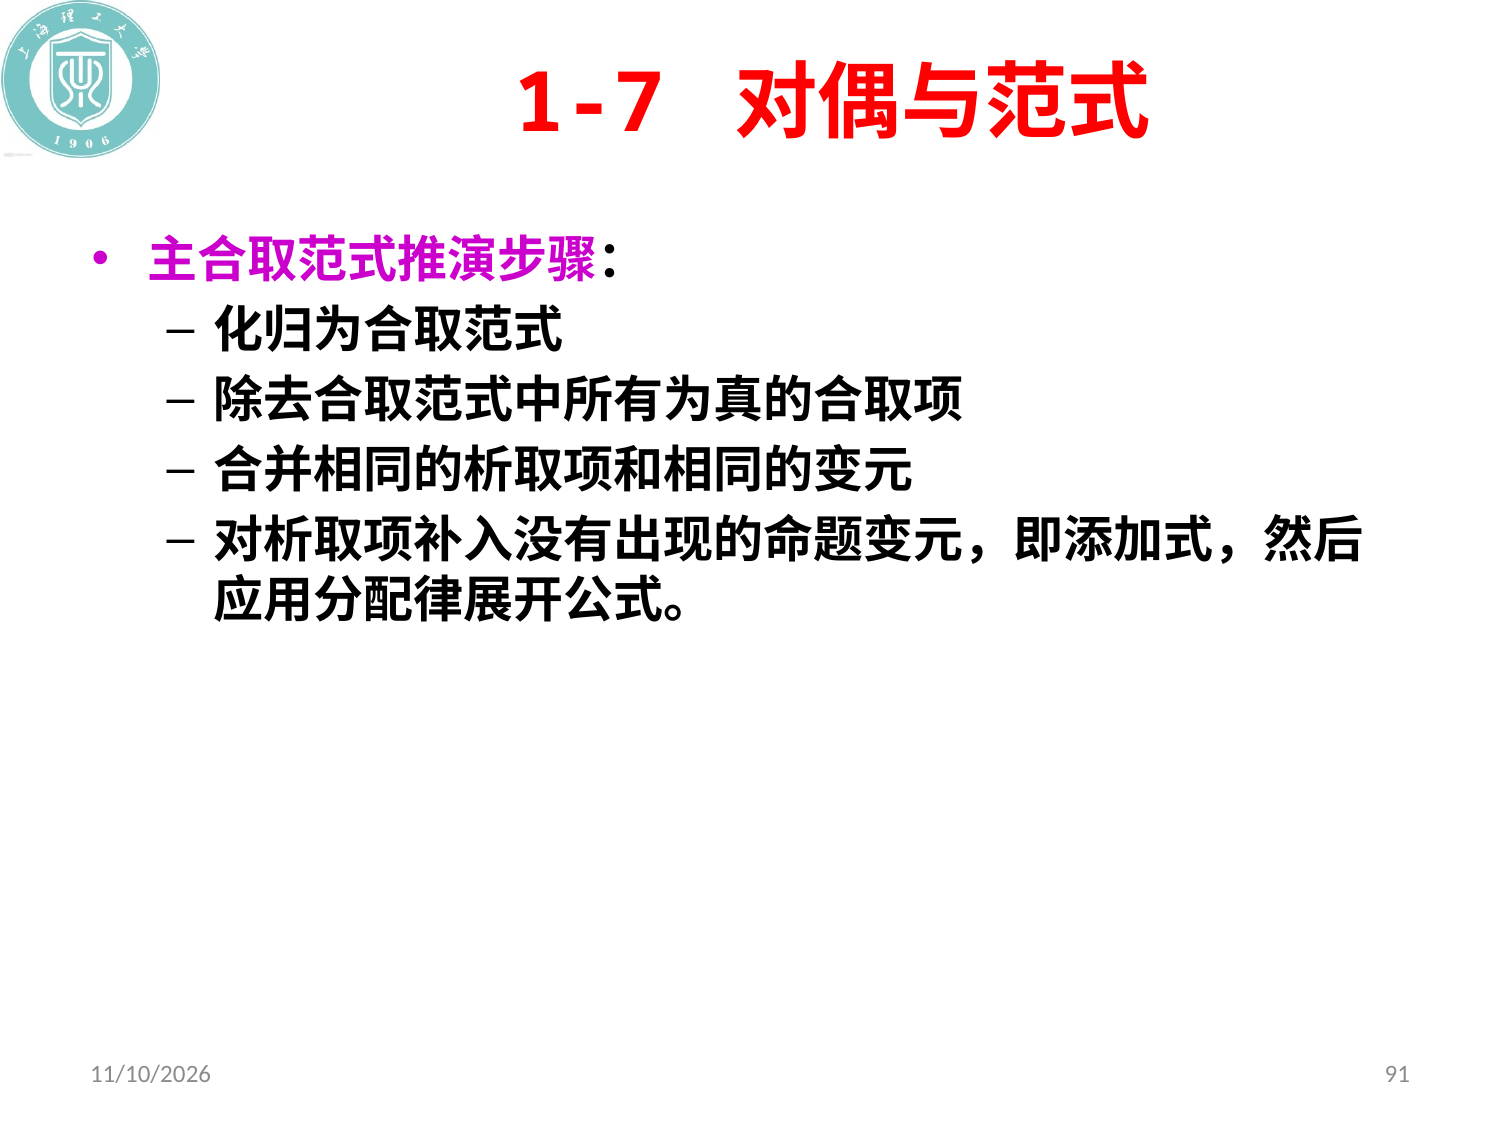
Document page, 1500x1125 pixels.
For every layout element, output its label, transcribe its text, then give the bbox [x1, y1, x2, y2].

slide_number 91 [1074, 1042, 1425, 1103]
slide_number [75, 1042, 425, 1103]
picture [1, 0, 160, 158]
title 1-7 对偶与范式 [195, 11, 1471, 185]
